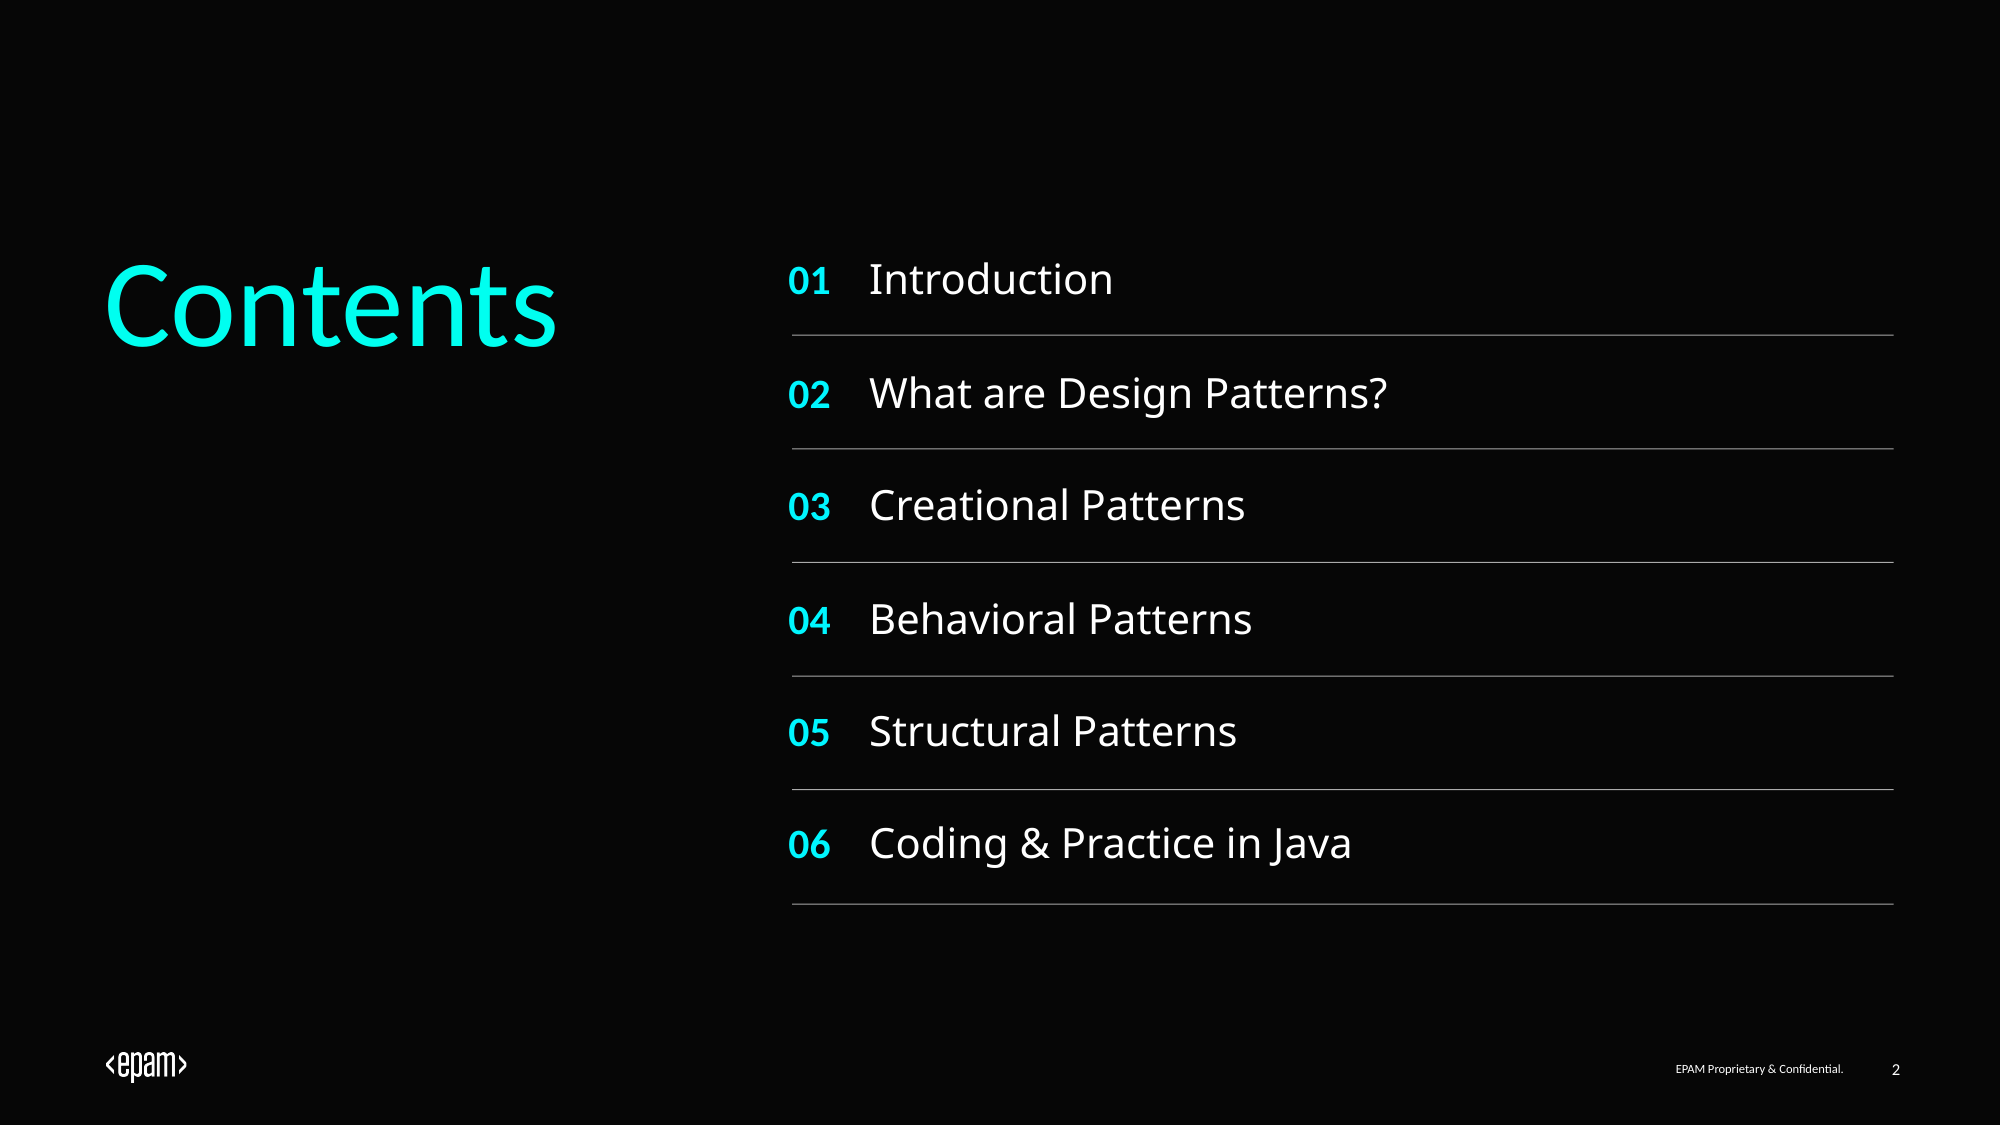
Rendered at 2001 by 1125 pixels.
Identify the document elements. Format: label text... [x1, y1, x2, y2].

list Coding & Practice in Java [869, 816, 1894, 867]
list 04 [748, 592, 831, 643]
list 03 [748, 478, 831, 530]
list Structural Patterns [869, 704, 1894, 755]
list 05 [748, 704, 831, 755]
list 02 [748, 366, 831, 418]
list What are Design Patterns? [869, 366, 1894, 418]
list Behavioral Patterns [869, 592, 1894, 643]
title Contents [104, 221, 694, 373]
list Creational Patterns [869, 478, 1894, 530]
list 06 [748, 816, 831, 867]
list 01 [748, 252, 831, 304]
list Introduction [869, 252, 1894, 304]
